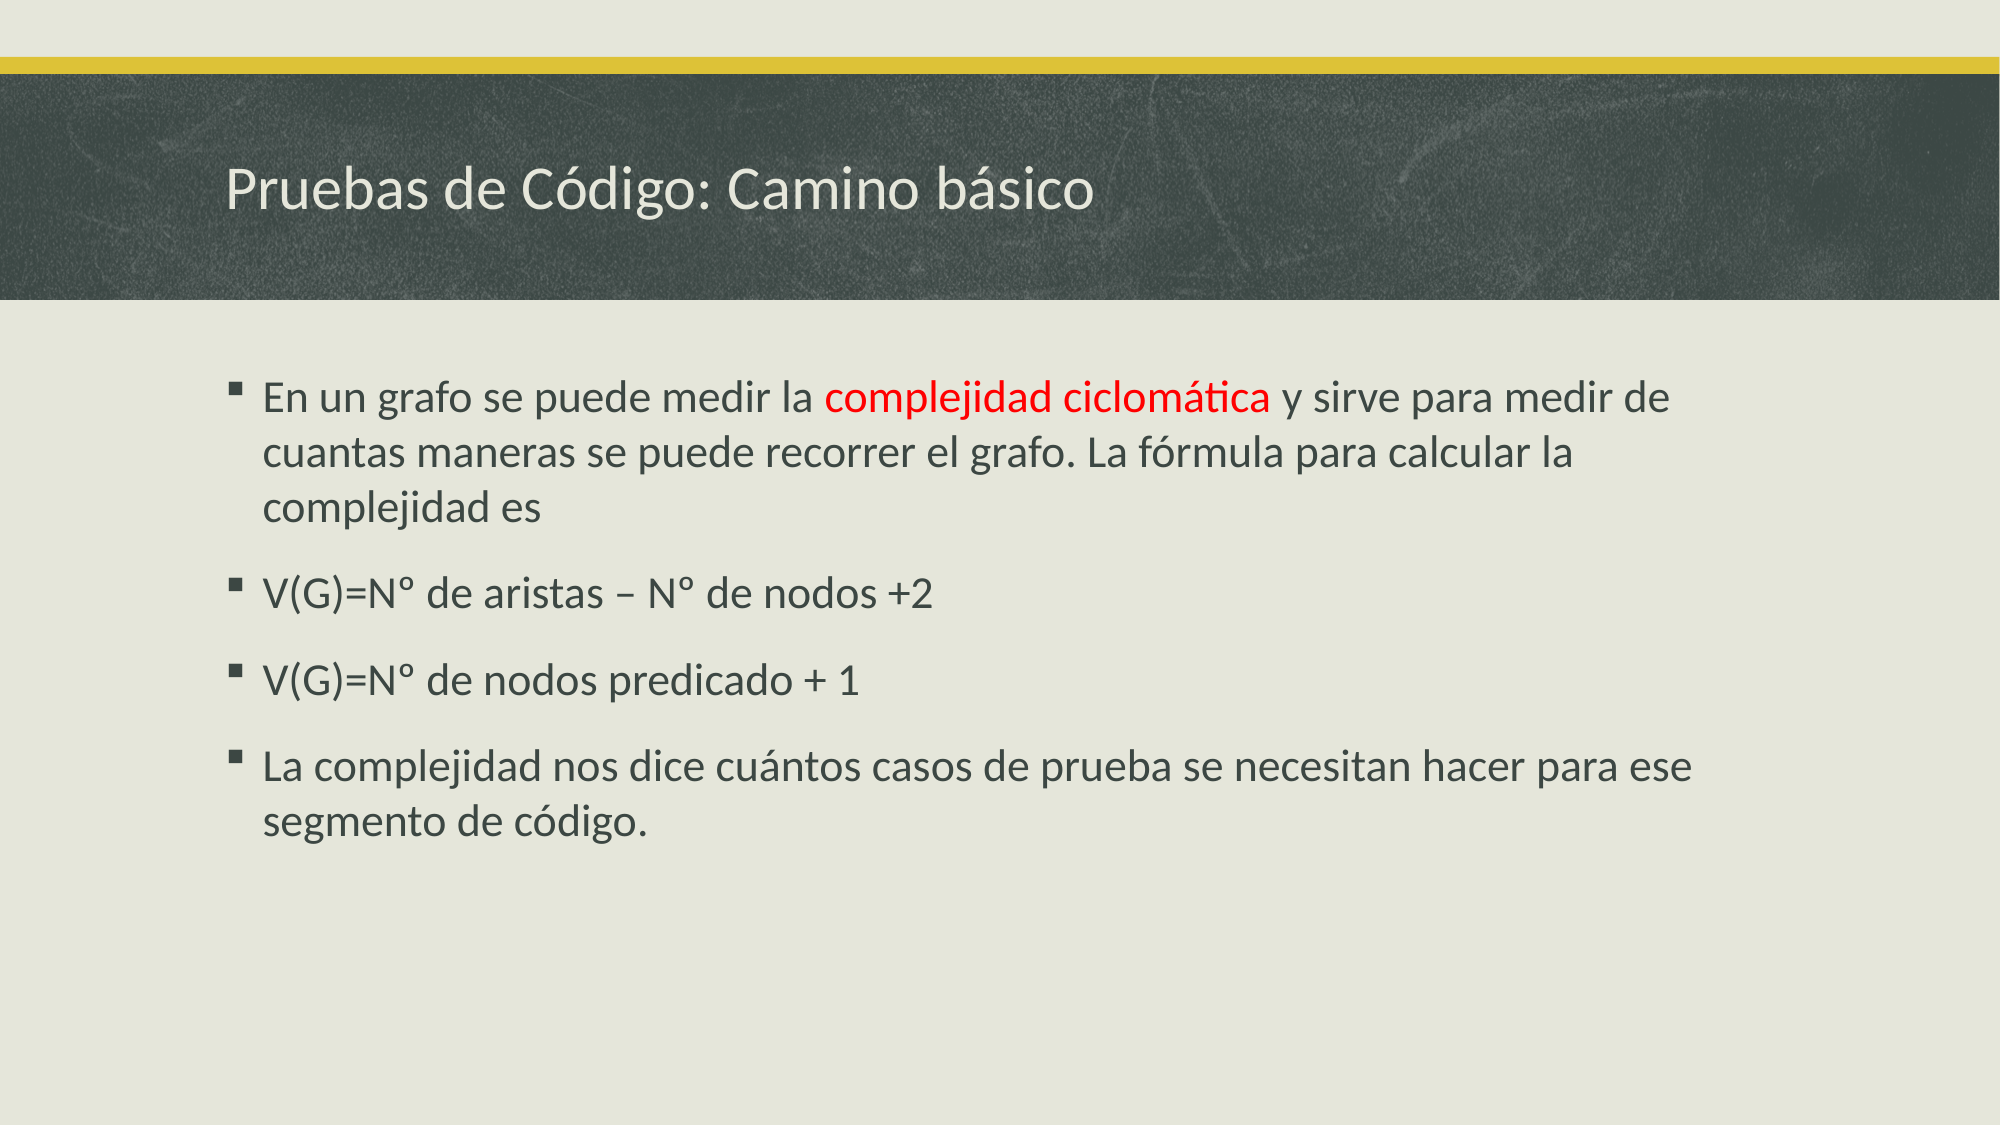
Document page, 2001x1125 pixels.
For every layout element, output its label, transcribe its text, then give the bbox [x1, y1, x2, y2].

title Pruebas de Código: Camino básico [210, 76, 1790, 300]
list En un grafo se puede medir la complejidad ciclomática y sirve para medir de cuantas maneras se puede recorrer el grafo. La fórmula para calcular la complejidad es V(G)=Nº de aristas – Nº de nodos +2 V(G)=Nº de nodos predicado + 1 La complejidad nos dice cuántos casos de prueba se necesitan hacer para ese segmento de código. [210, 359, 1790, 1014]
picture [0, 74, 2000, 300]
